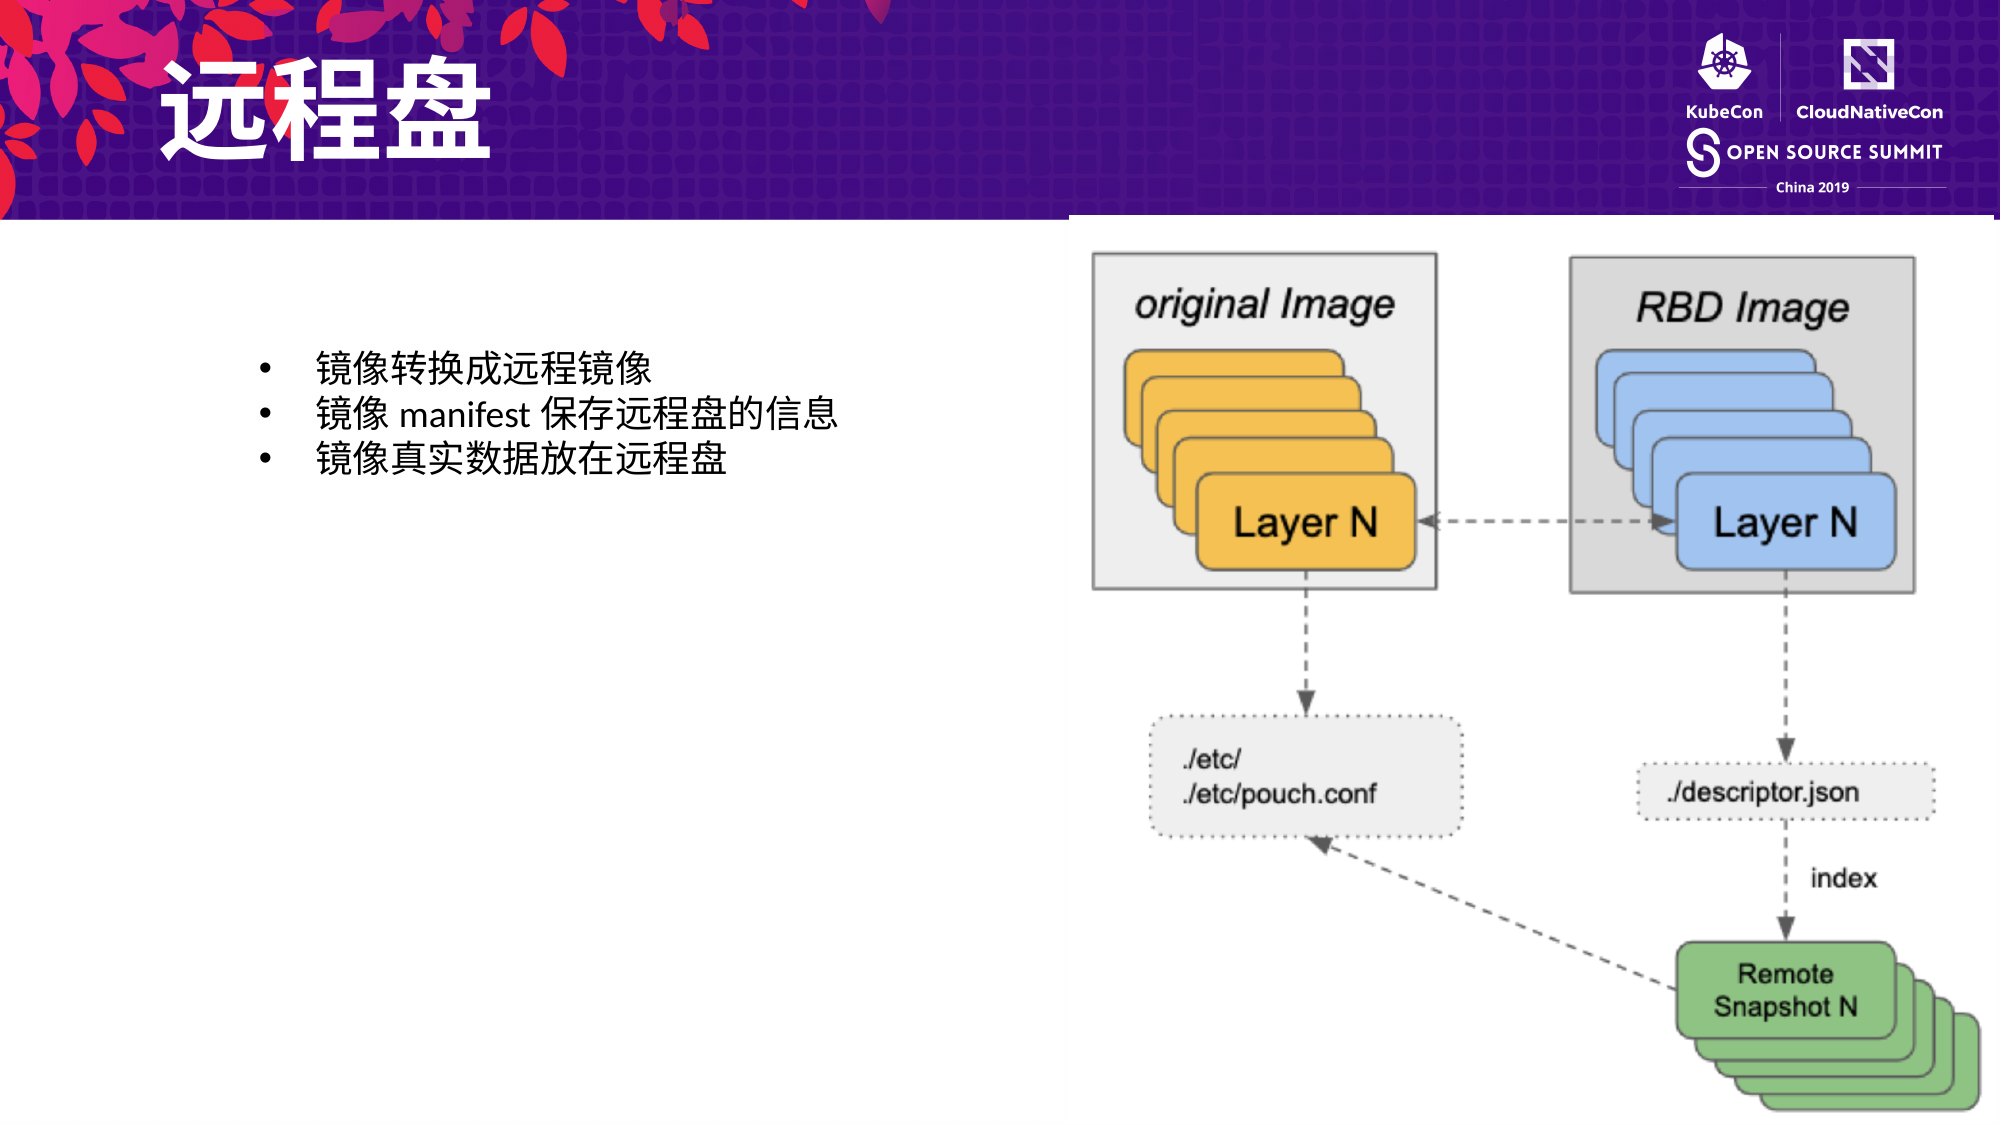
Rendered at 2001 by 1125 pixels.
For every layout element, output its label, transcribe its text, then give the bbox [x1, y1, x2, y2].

text_box 远程盘 [142, 46, 971, 265]
picture [0, 0, 2000, 1125]
text_box 镜像转换成远程镜像 镜像manifest保存远程盘的信息 镜像真实数据放在远程盘 [244, 337, 856, 488]
